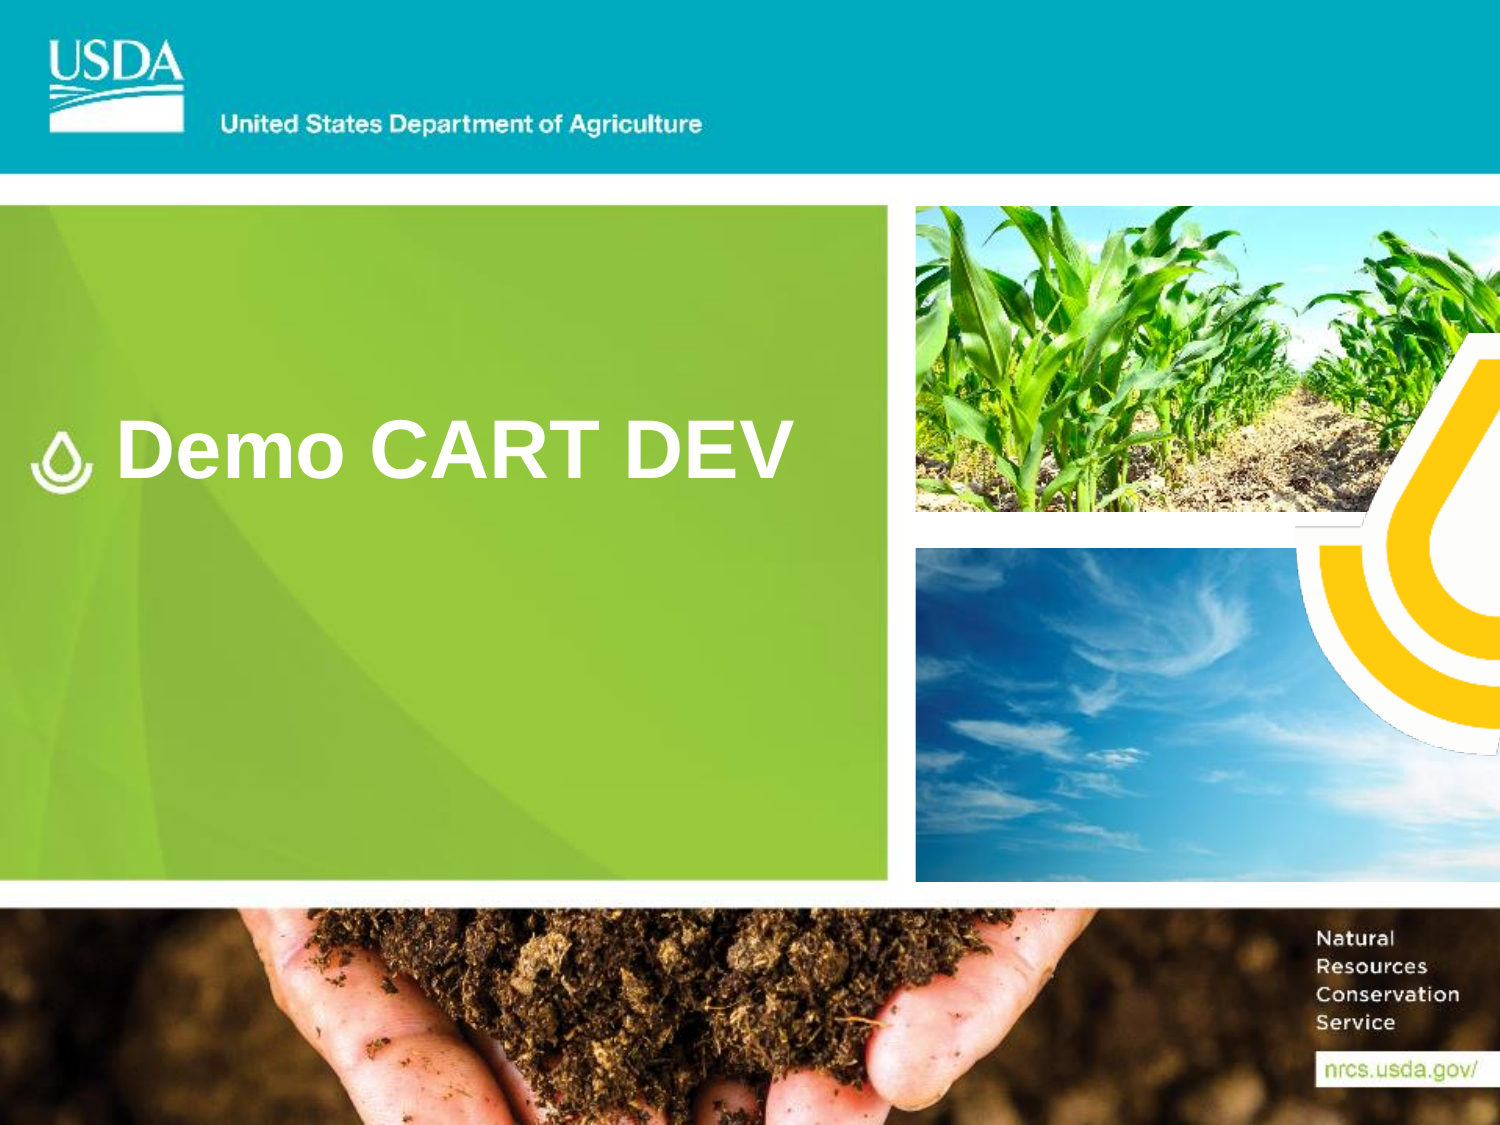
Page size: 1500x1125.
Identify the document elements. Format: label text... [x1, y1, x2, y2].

title Demo CART DEV [100, 399, 818, 794]
picture [0, 0, 1500, 1125]
